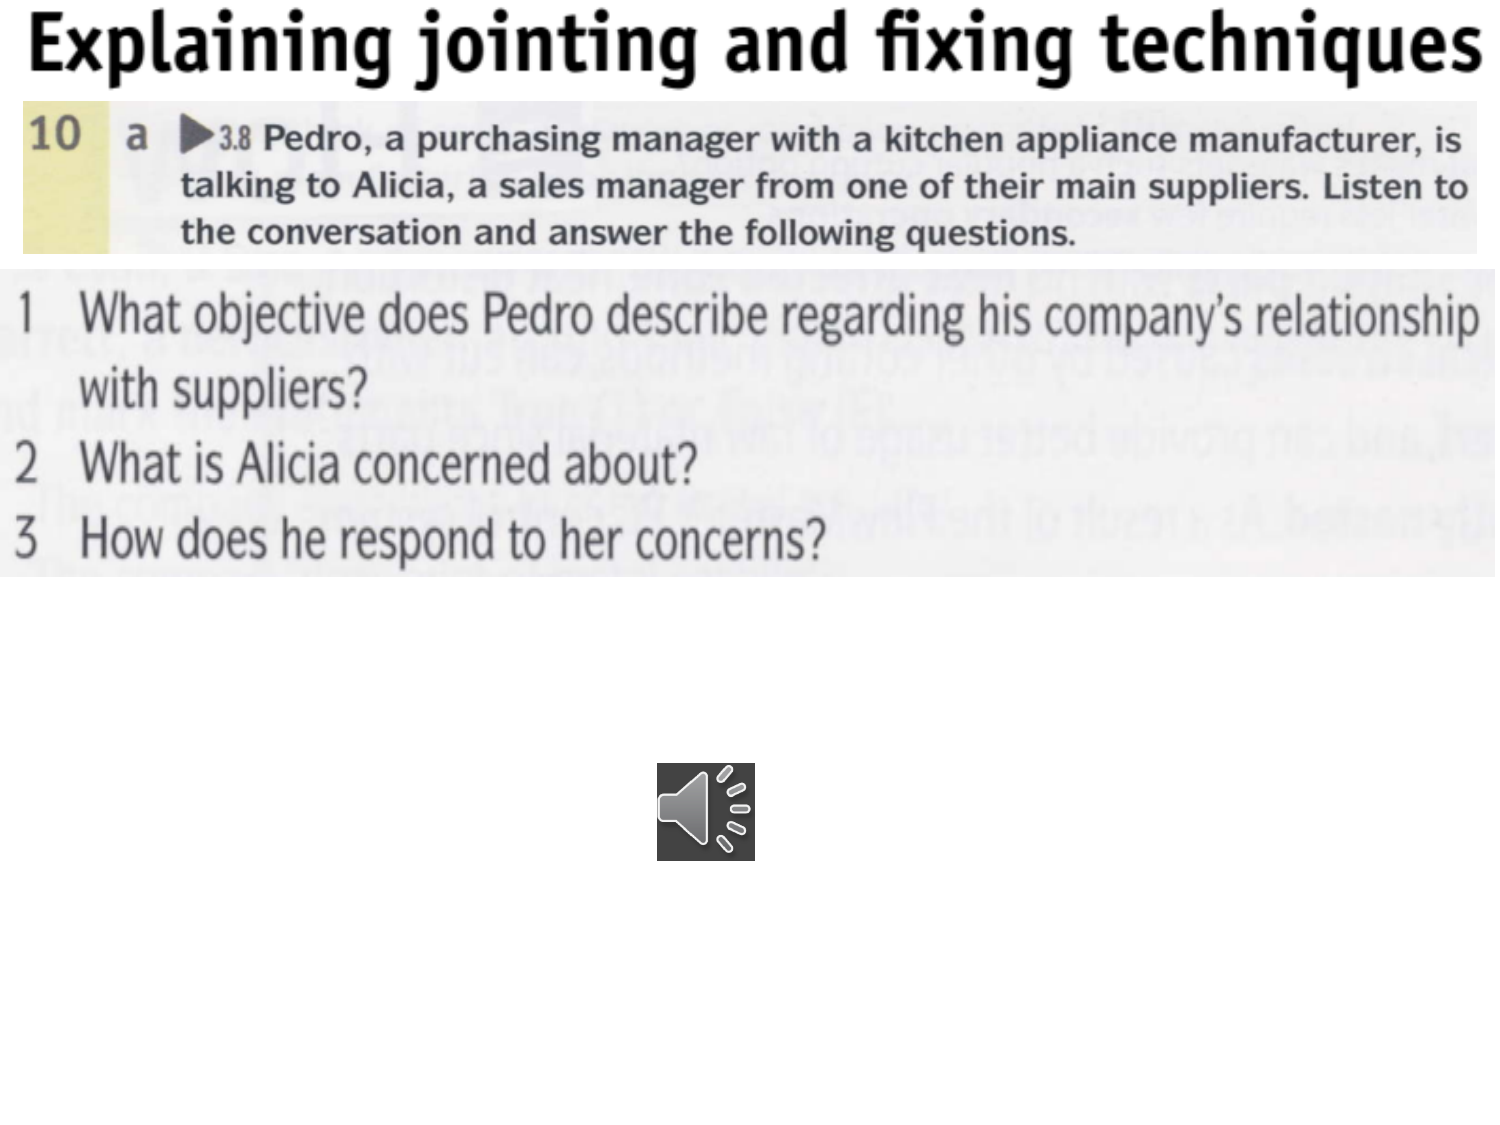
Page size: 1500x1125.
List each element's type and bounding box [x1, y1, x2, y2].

picture [0, 269, 1495, 577]
picture [17, 0, 1495, 254]
picture [655, 761, 757, 862]
